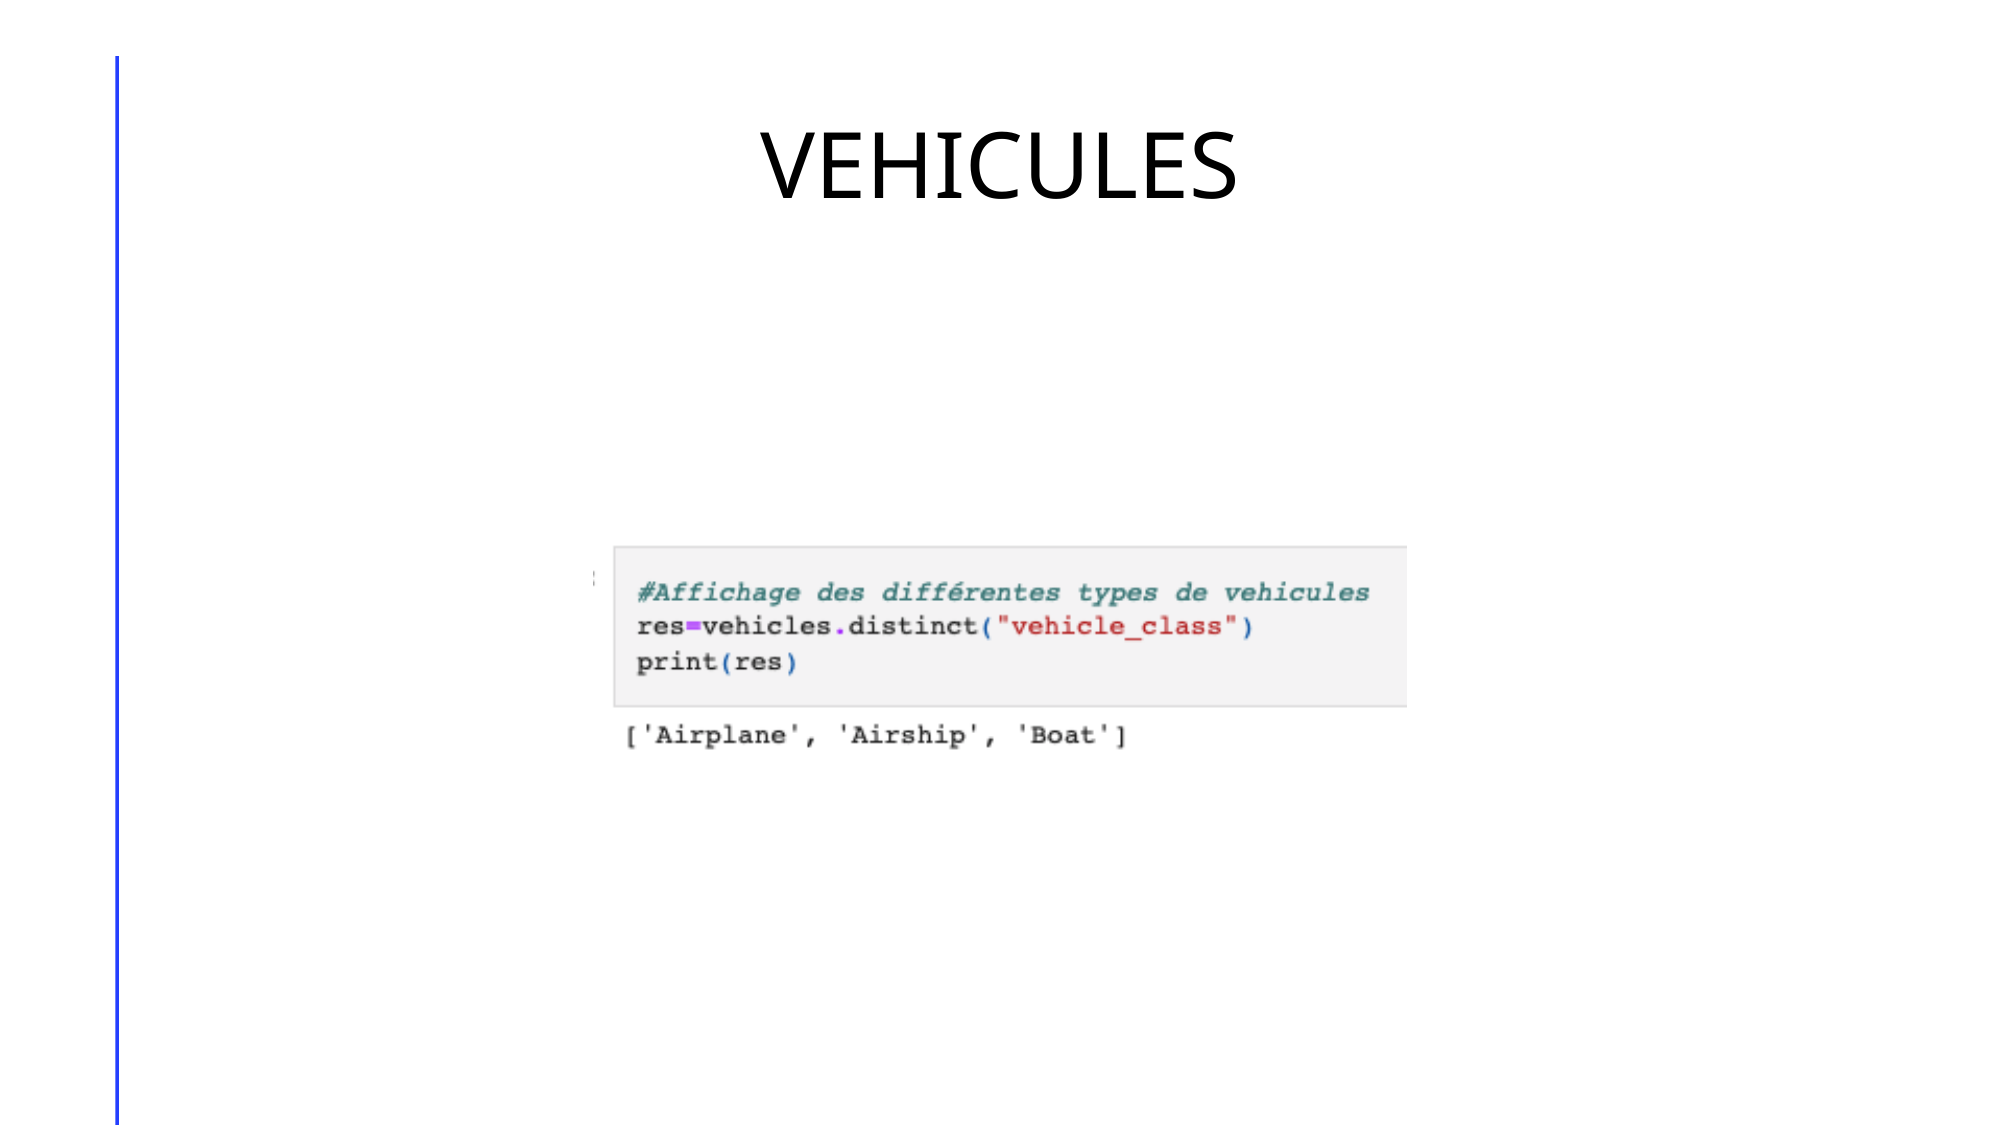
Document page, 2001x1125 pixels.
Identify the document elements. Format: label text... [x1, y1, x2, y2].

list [593, 536, 1407, 777]
title VEHICULES [137, 59, 1863, 278]
